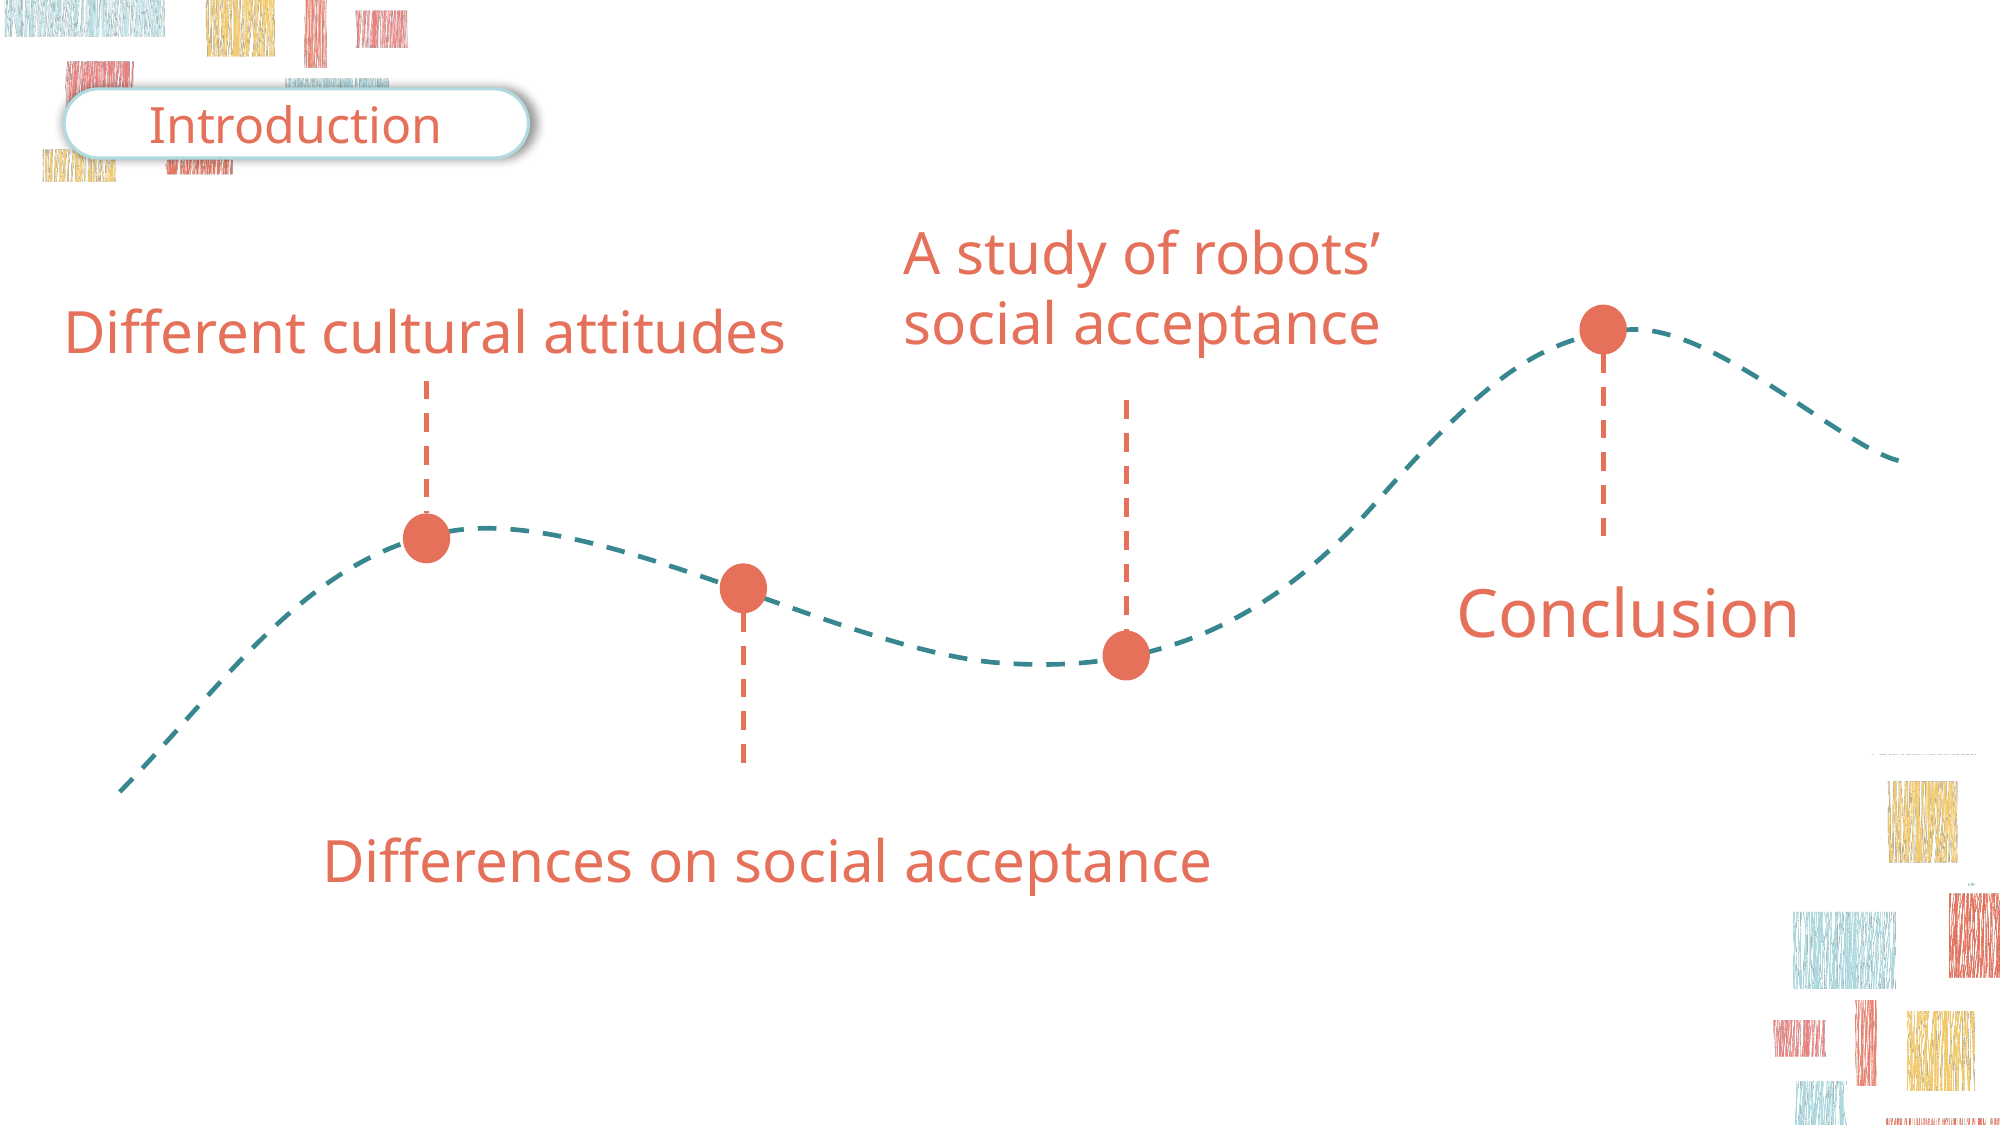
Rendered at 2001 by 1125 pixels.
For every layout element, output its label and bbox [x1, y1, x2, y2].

text_box [0, 0, 2000, 1125]
